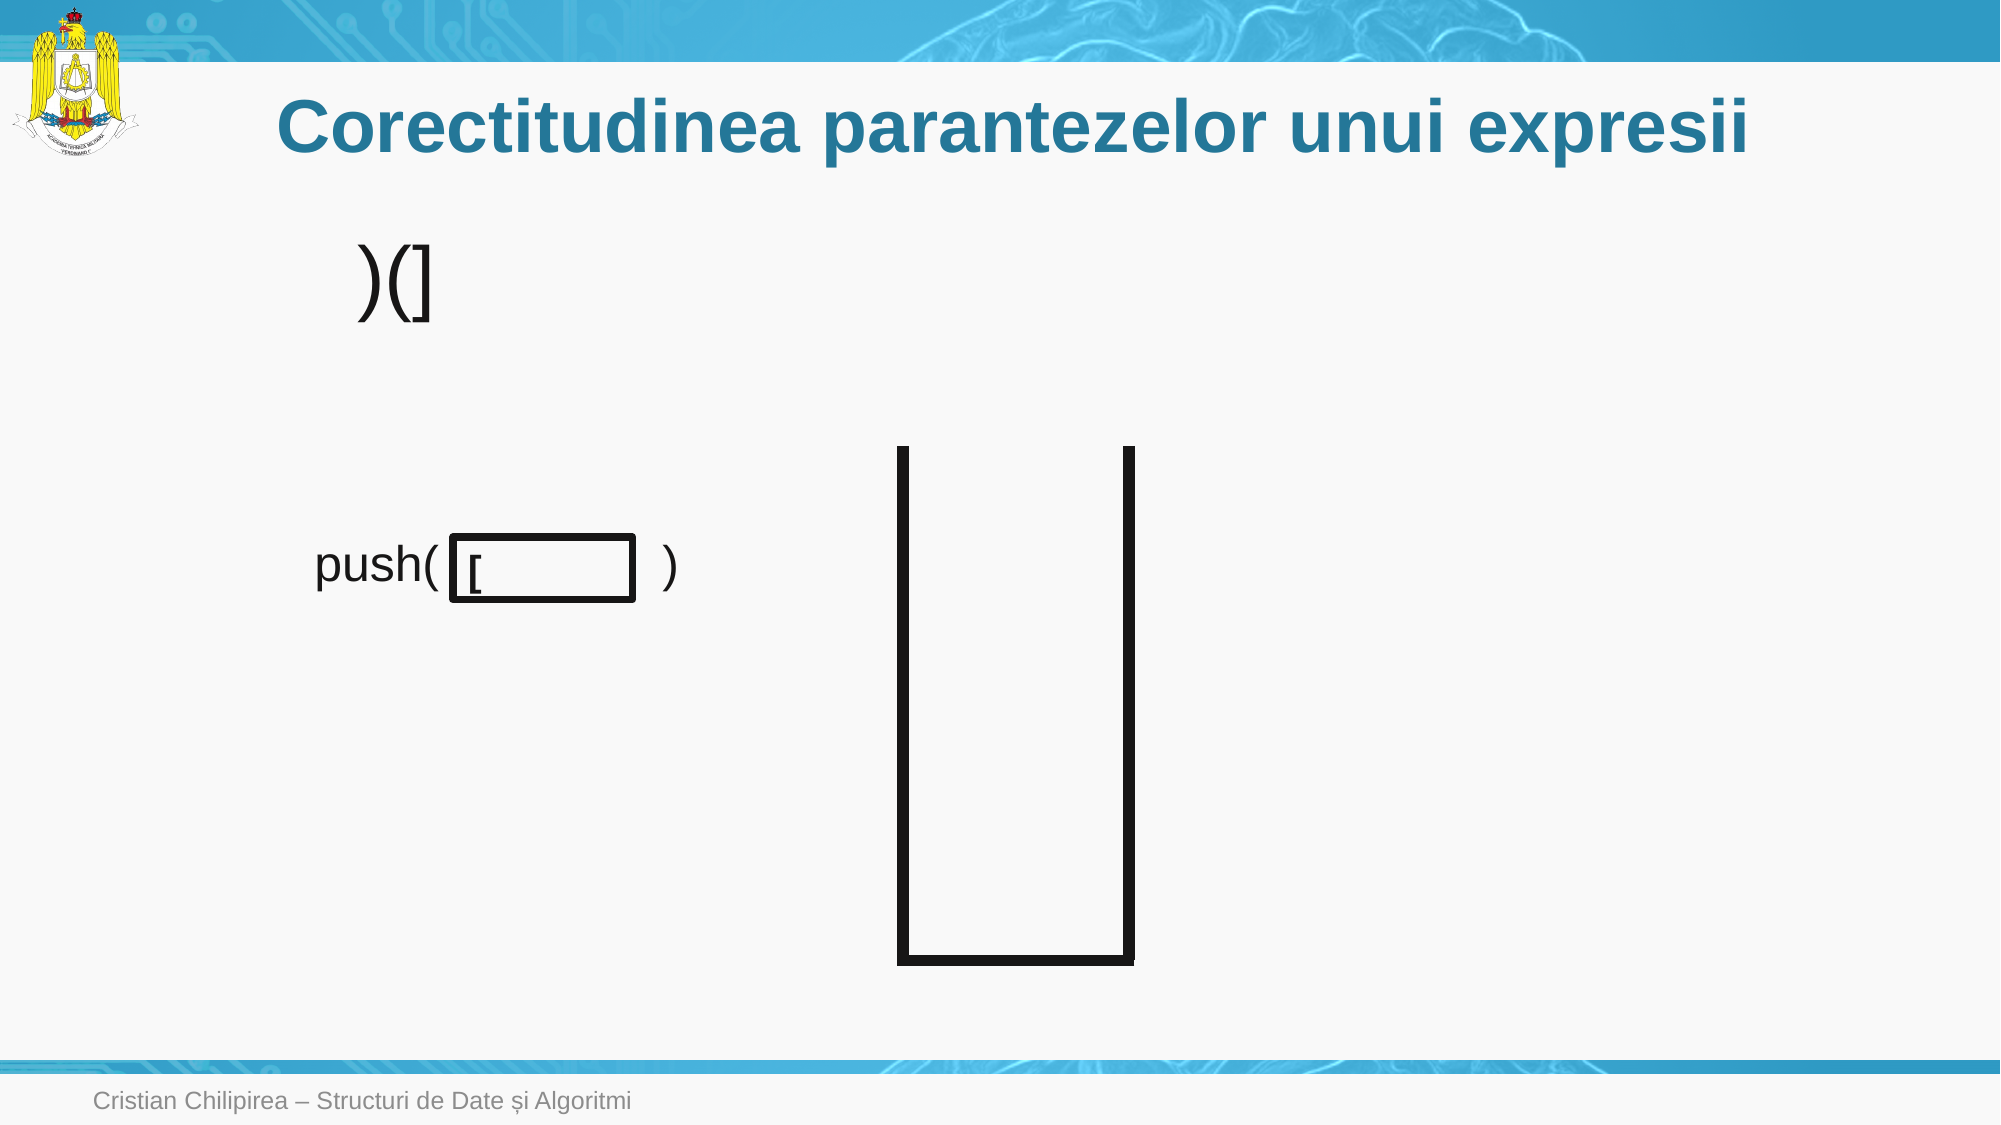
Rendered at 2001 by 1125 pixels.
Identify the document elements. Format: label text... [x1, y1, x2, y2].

text_box )(] [342, 214, 1305, 330]
footer Cristian Chilipirea – Structuri de Date și Algoritmi [77, 1073, 1338, 1125]
picture [0, 1060, 2000, 1074]
title Corectitudinea parantezelor unui expresii [150, 76, 1876, 180]
text_box [ [452, 537, 633, 600]
picture [0, 0, 2000, 156]
text_box push( ) [299, 523, 696, 599]
